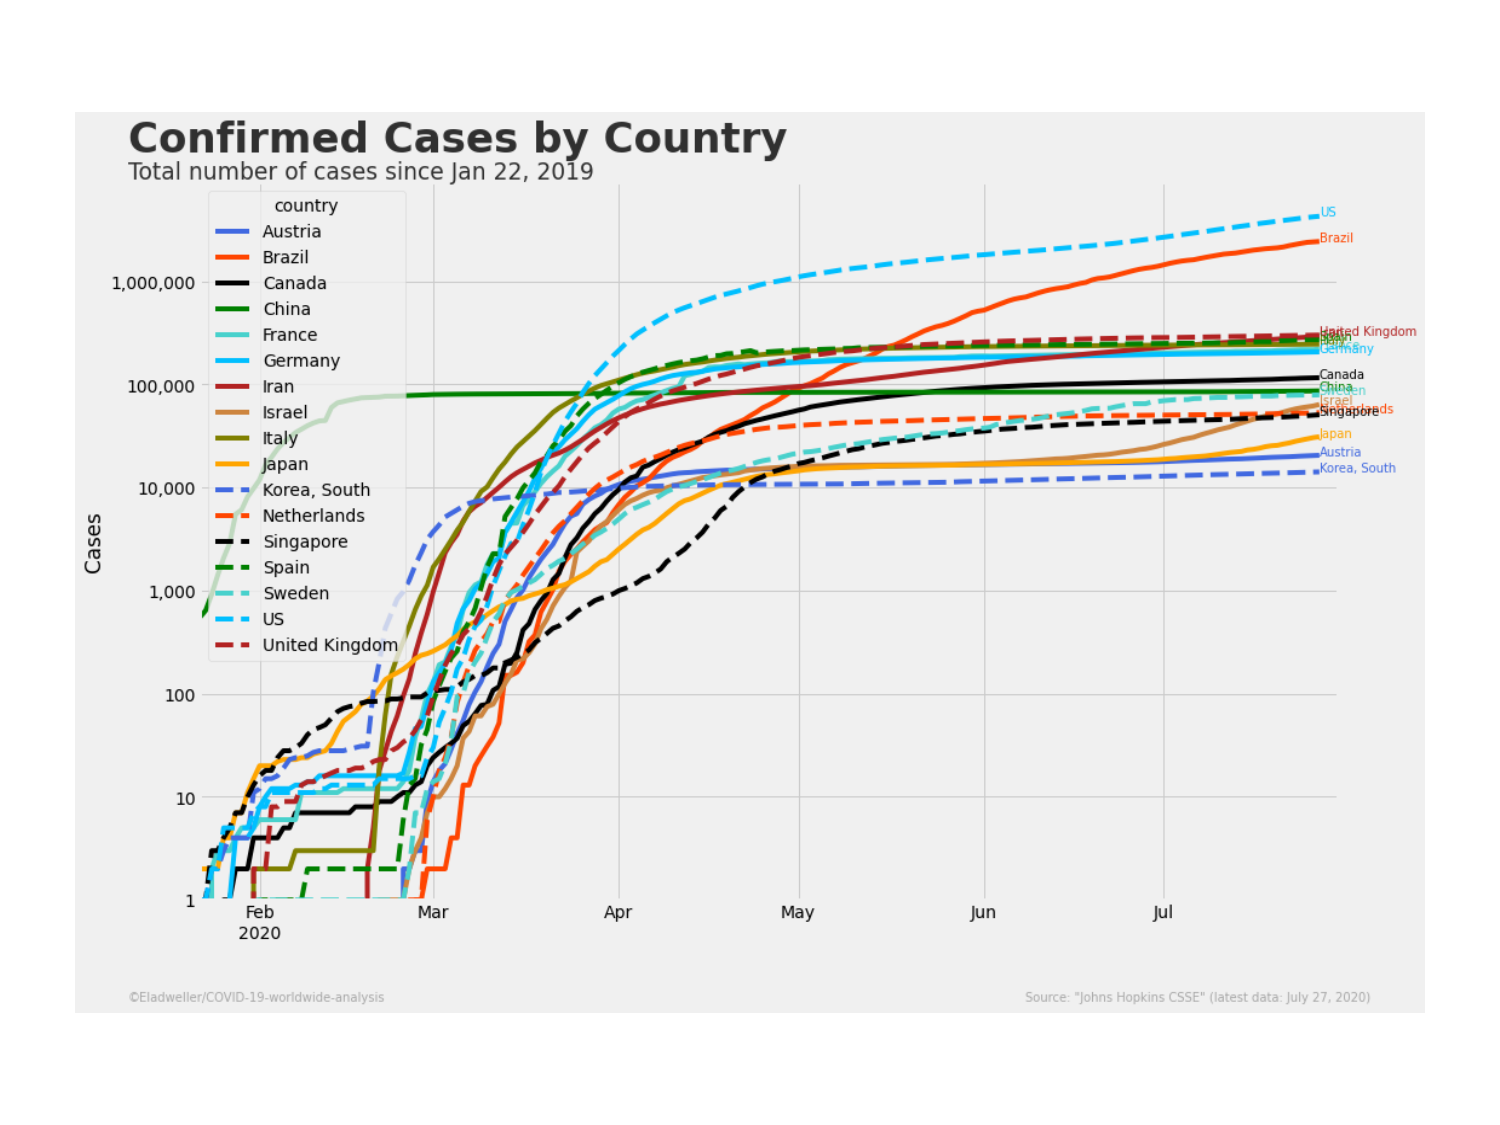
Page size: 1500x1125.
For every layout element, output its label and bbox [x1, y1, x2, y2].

picture [74, 112, 1426, 1013]
